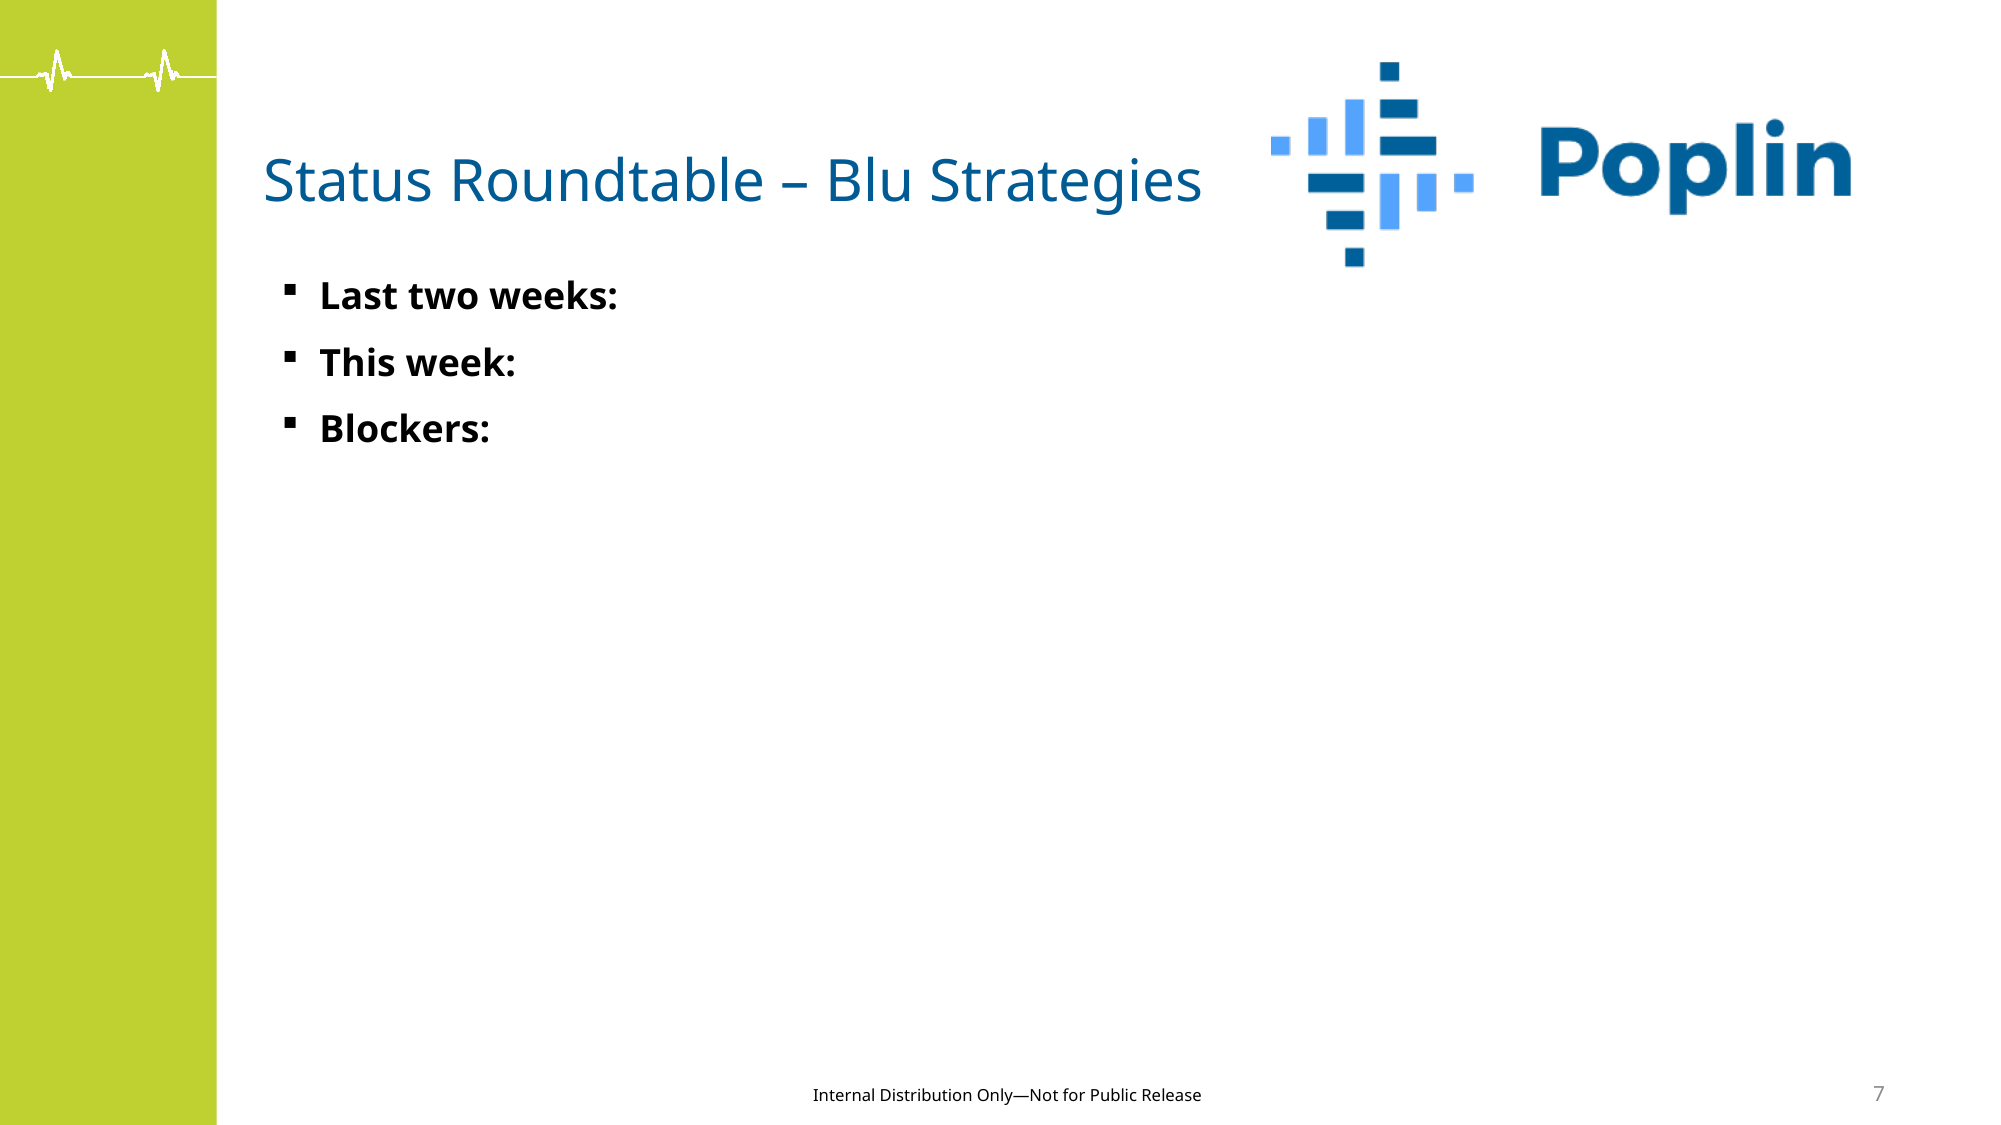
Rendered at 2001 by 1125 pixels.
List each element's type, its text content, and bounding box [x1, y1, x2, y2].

picture [0, 9, 217, 125]
slide_number 7 [1500, 1065, 1900, 1125]
title Status Roundtable – Blu Strategies [248, 119, 1242, 236]
list Last two weeks: This week: Blockers: [248, 255, 1882, 1005]
picture [1247, 47, 1925, 278]
